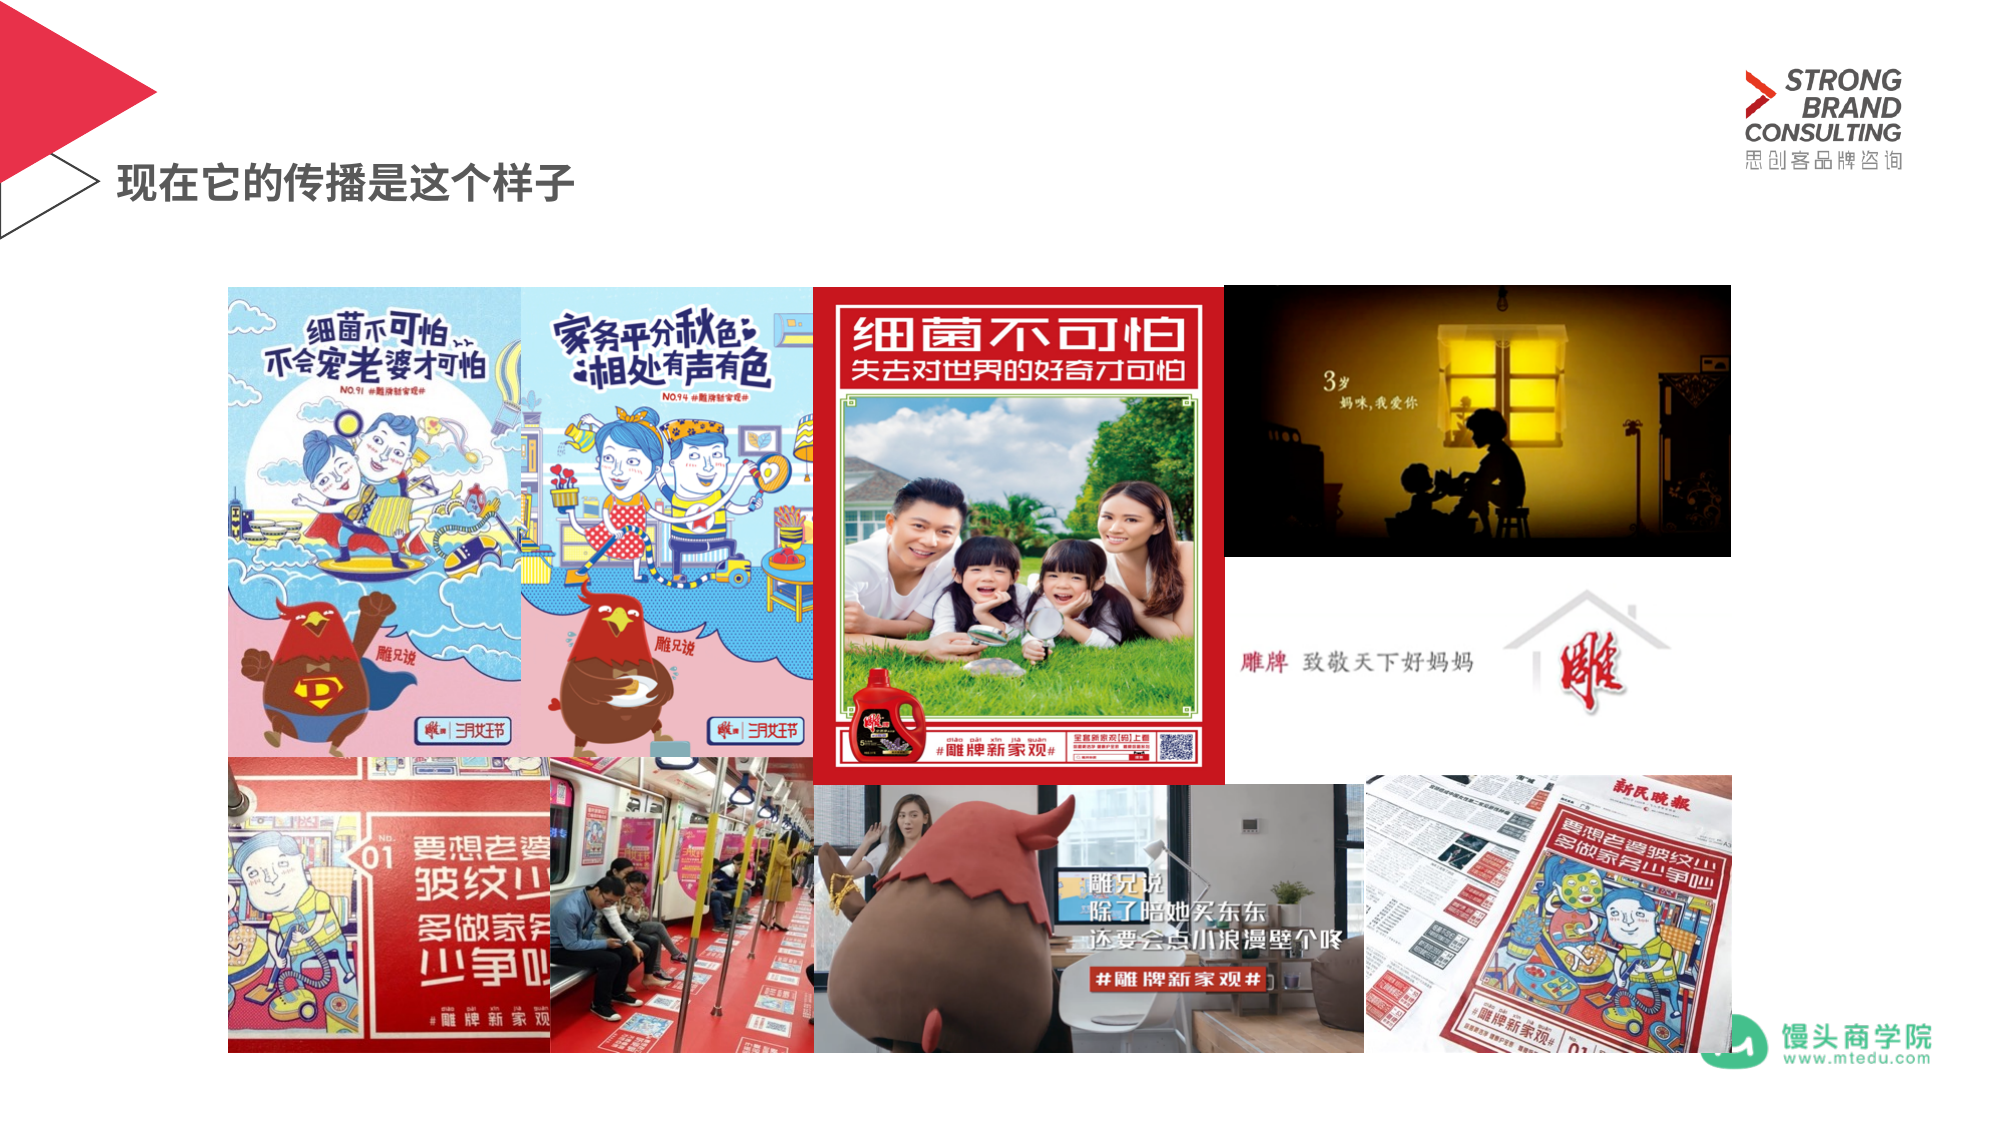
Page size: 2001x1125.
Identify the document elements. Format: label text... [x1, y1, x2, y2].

title 现在它的传播是这个样子 [109, 83, 588, 287]
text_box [228, 287, 812, 757]
picture [1683, 37, 1965, 211]
picture [228, 285, 1965, 1085]
